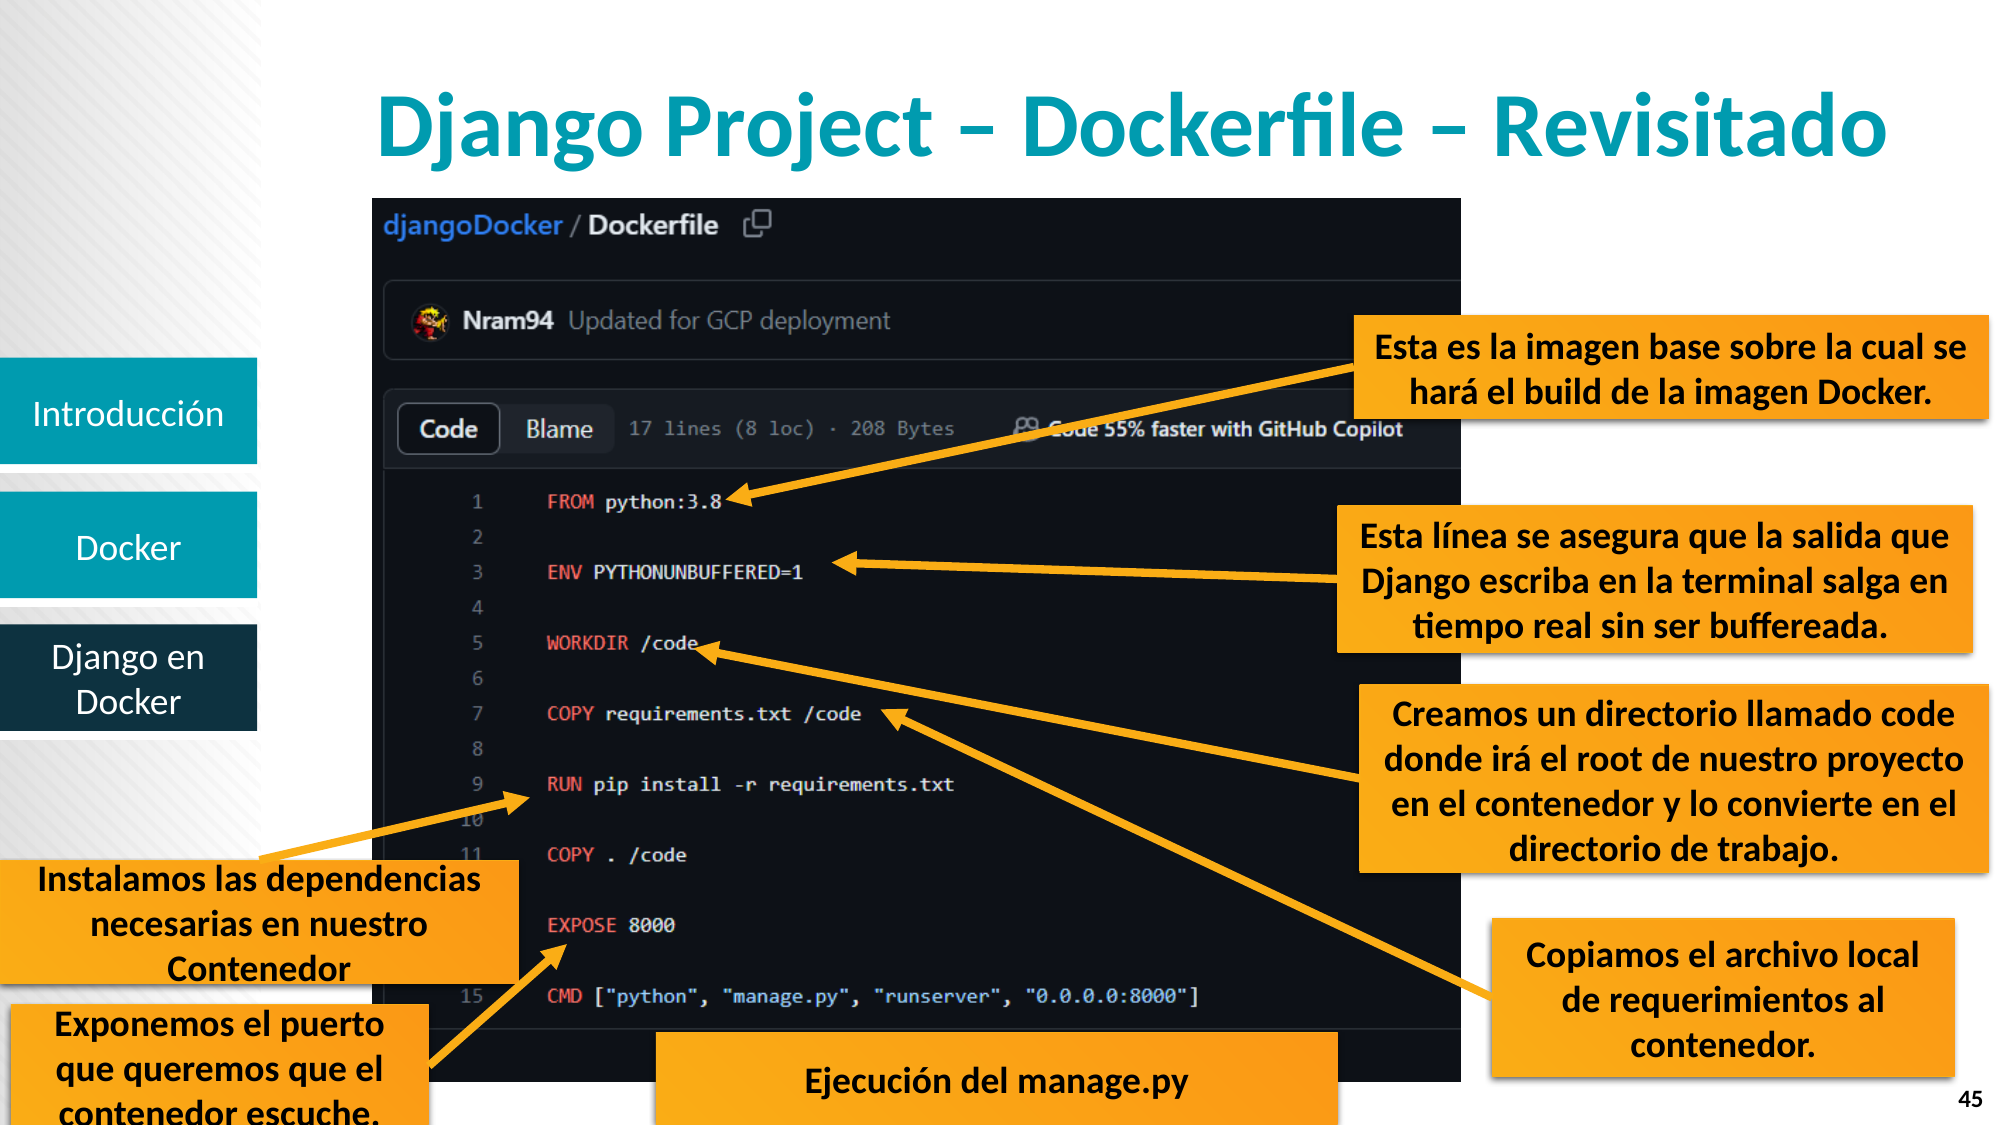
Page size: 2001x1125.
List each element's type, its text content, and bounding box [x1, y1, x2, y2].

text_box Instalamos las dependencias necesarias en nuestro Contenedor [0, 860, 372, 984]
text_box Exponemos el puerto que queremos que el contenedor escuche. [10, 1004, 429, 1125]
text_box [880, 709, 1493, 998]
text_box Ejecución del manage.py [655, 1082, 1338, 1125]
title Django Project – Dockerfile – Revisitado [340, 36, 1927, 204]
text_box Creamos un directorio llamado code donde irá el root de nuestro proyecto en el contenedor y lo convierte en el directorio de trabajo. [1461, 684, 1989, 873]
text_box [259, 797, 530, 861]
text_box Esta línea se asegura que la salida que Django escriba en la terminal salga en tiempo real sin ser buffereada. [1461, 505, 1973, 653]
text_box Esta es la imagen base sobre la cual se hará el build de la imagen Docker. [1461, 315, 1989, 419]
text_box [693, 648, 1360, 779]
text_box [725, 366, 1354, 500]
slide_number 45 [1921, 1072, 2000, 1124]
picture [372, 198, 1461, 1082]
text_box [428, 944, 567, 1066]
text_box Copiamos el archivo local de requerimientos al contenedor. [1492, 918, 1955, 1077]
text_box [831, 562, 1338, 579]
